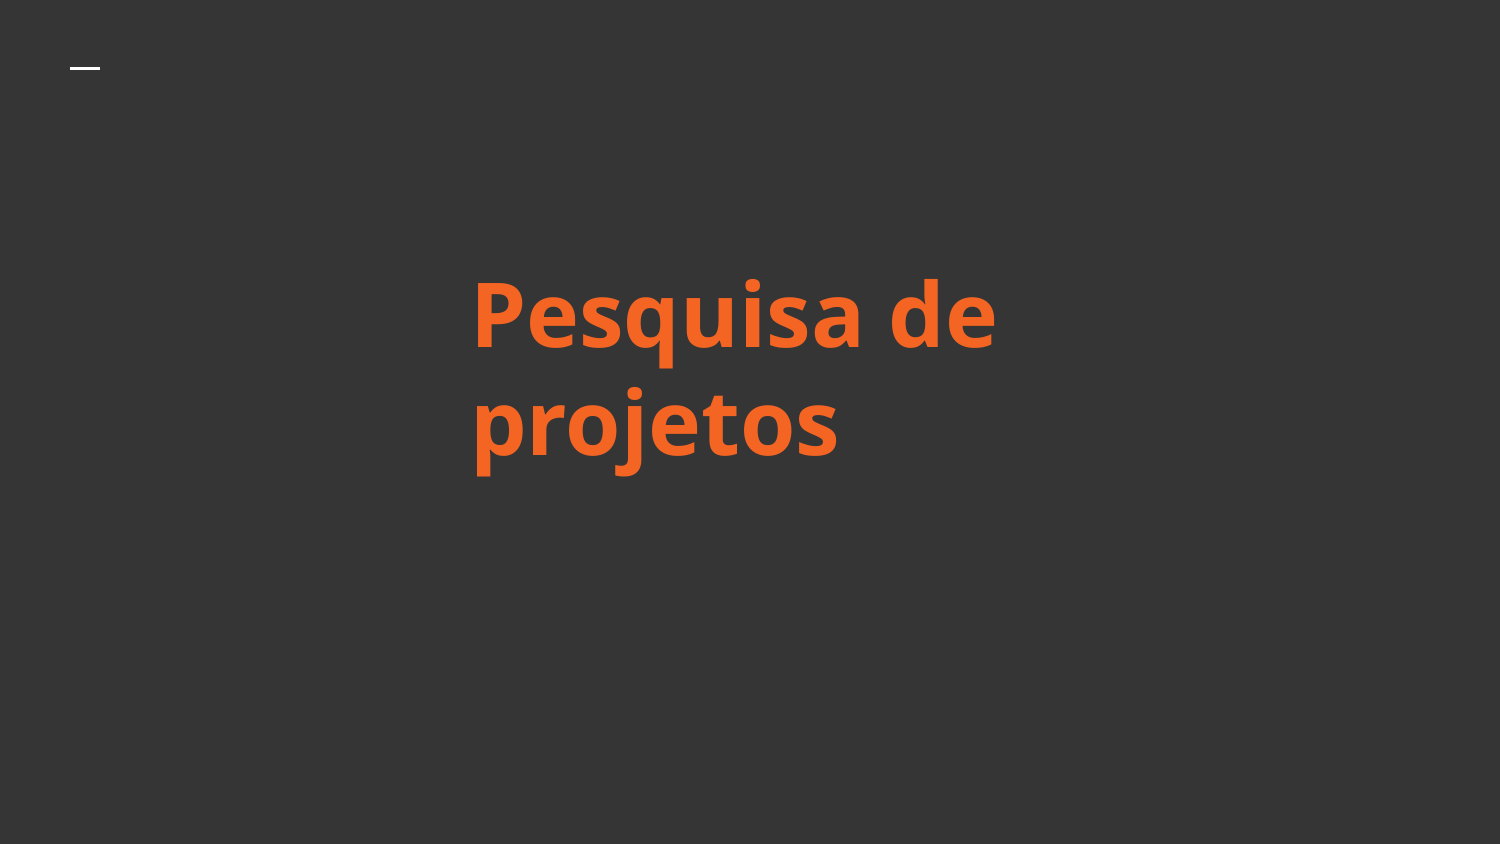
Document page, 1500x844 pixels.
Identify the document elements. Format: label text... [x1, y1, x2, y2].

title Pesquisa de projetos [455, 243, 1074, 370]
